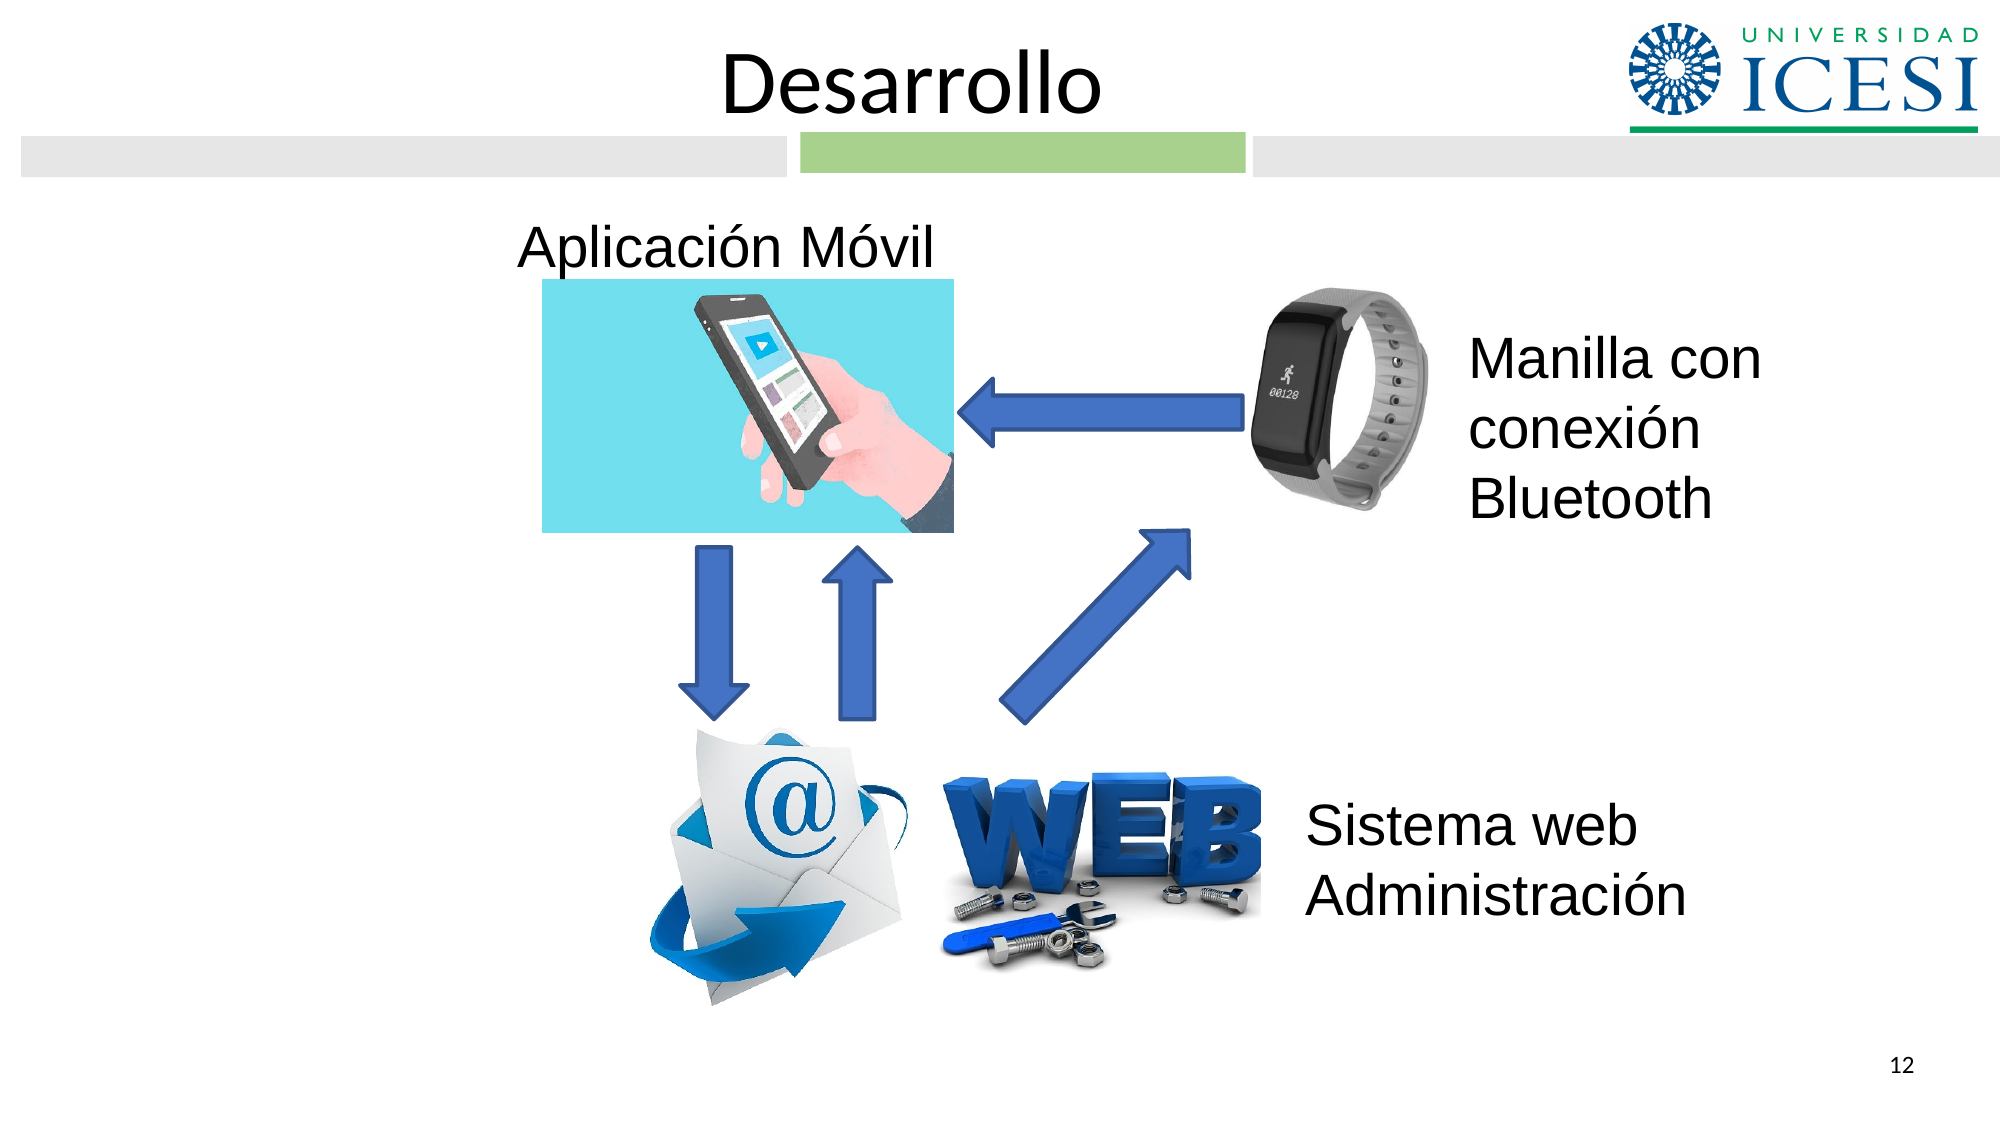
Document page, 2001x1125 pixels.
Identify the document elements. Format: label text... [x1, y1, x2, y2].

text_box [800, 132, 1246, 173]
text_box Desarrollo [0, 30, 1624, 124]
text_box [821, 545, 894, 708]
picture [542, 278, 954, 534]
text_box [998, 528, 1192, 708]
text_box [1252, 136, 2000, 178]
slide_number 12 [1874, 1034, 1959, 1094]
text_box Aplicación Móvil [502, 201, 951, 287]
text_box [678, 545, 750, 708]
text_box [21, 136, 787, 178]
text_box Sistema web Administración [1290, 780, 1741, 935]
text_box [958, 376, 1231, 449]
picture [1236, 278, 1438, 515]
picture [645, 709, 1262, 1007]
picture [1629, 23, 1978, 133]
text_box Manilla con conexión Bluetooth [1453, 312, 1904, 538]
